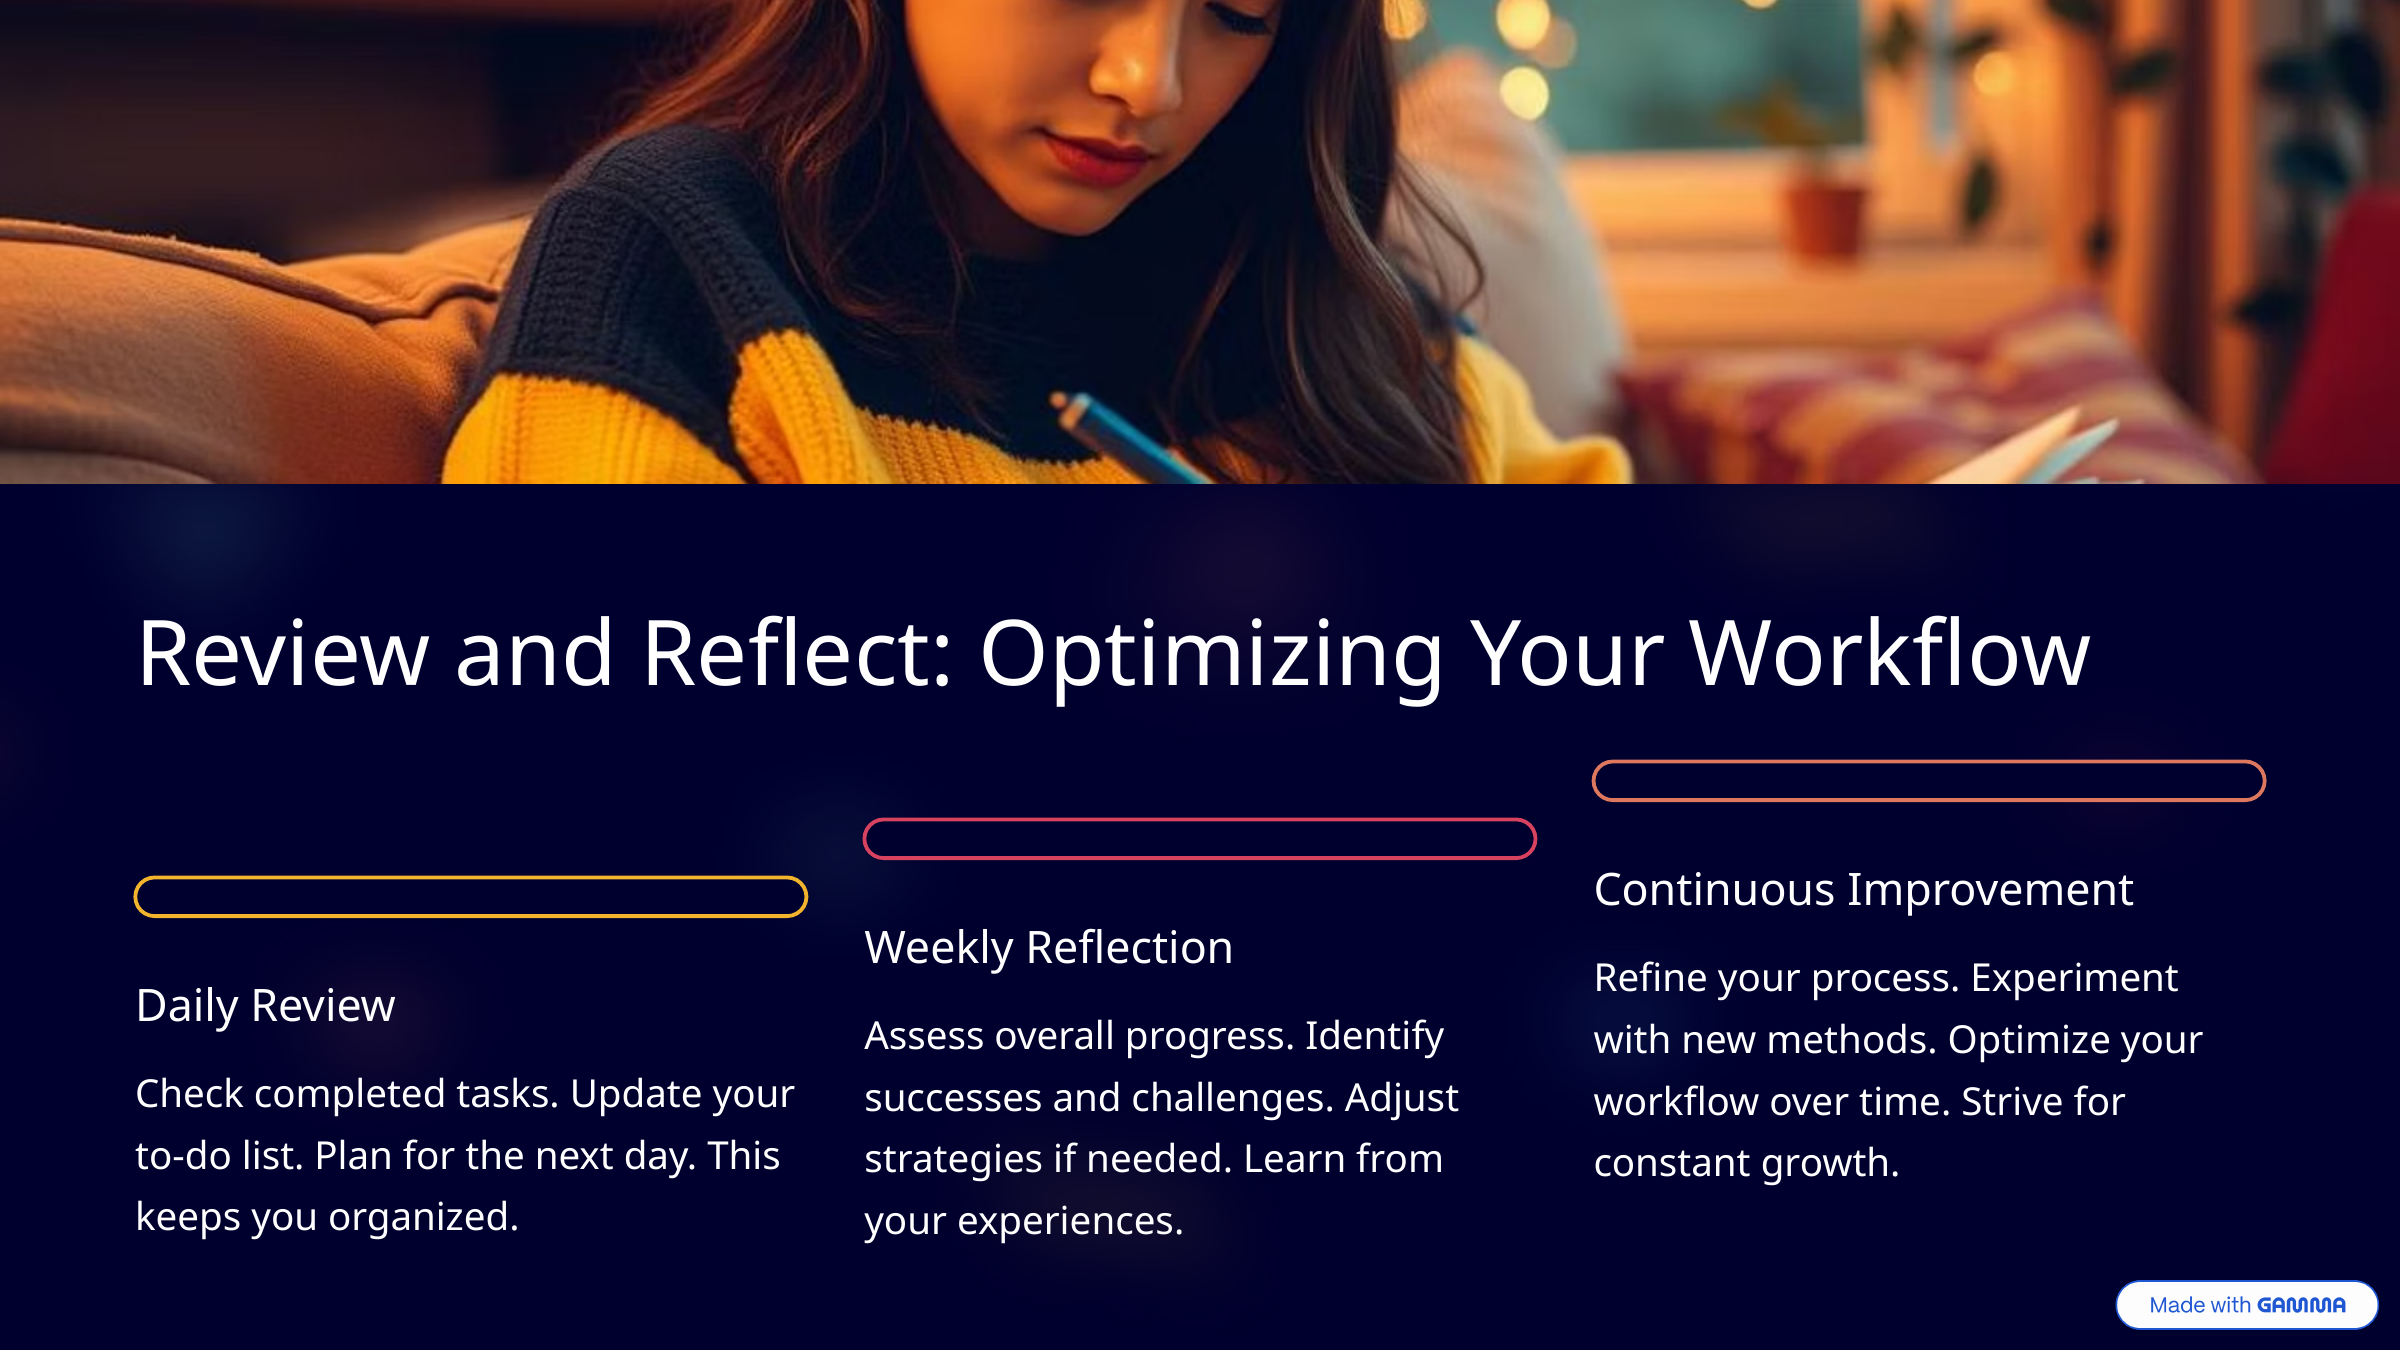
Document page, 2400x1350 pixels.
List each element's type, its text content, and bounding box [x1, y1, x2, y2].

text_box [135, 877, 807, 917]
text_box Continuous Improvement [1593, 858, 2115, 915]
picture [2106, 1271, 2389, 1339]
text_box Check completed tasks. Update your to-do list. Plan for the next day. This keeps you organized. [135, 1054, 807, 1240]
text_box Assess overall progress. Identify successes and challenges. Adjust strategies if needed. Learn from your experiences. [864, 996, 1536, 1244]
text_box Weekly Reflection [864, 916, 1320, 973]
text_box Daily Review [135, 974, 591, 1031]
text_box [1593, 761, 2265, 801]
text_box Refine your process. Experiment with new methods. Optimize your workflow over time. Strive for constant growth. [1593, 938, 2265, 1124]
text_box [864, 819, 1536, 859]
text_box Review and Reflect: Optimizing Your Workflow [135, 589, 2079, 704]
picture [0, 0, 2400, 484]
